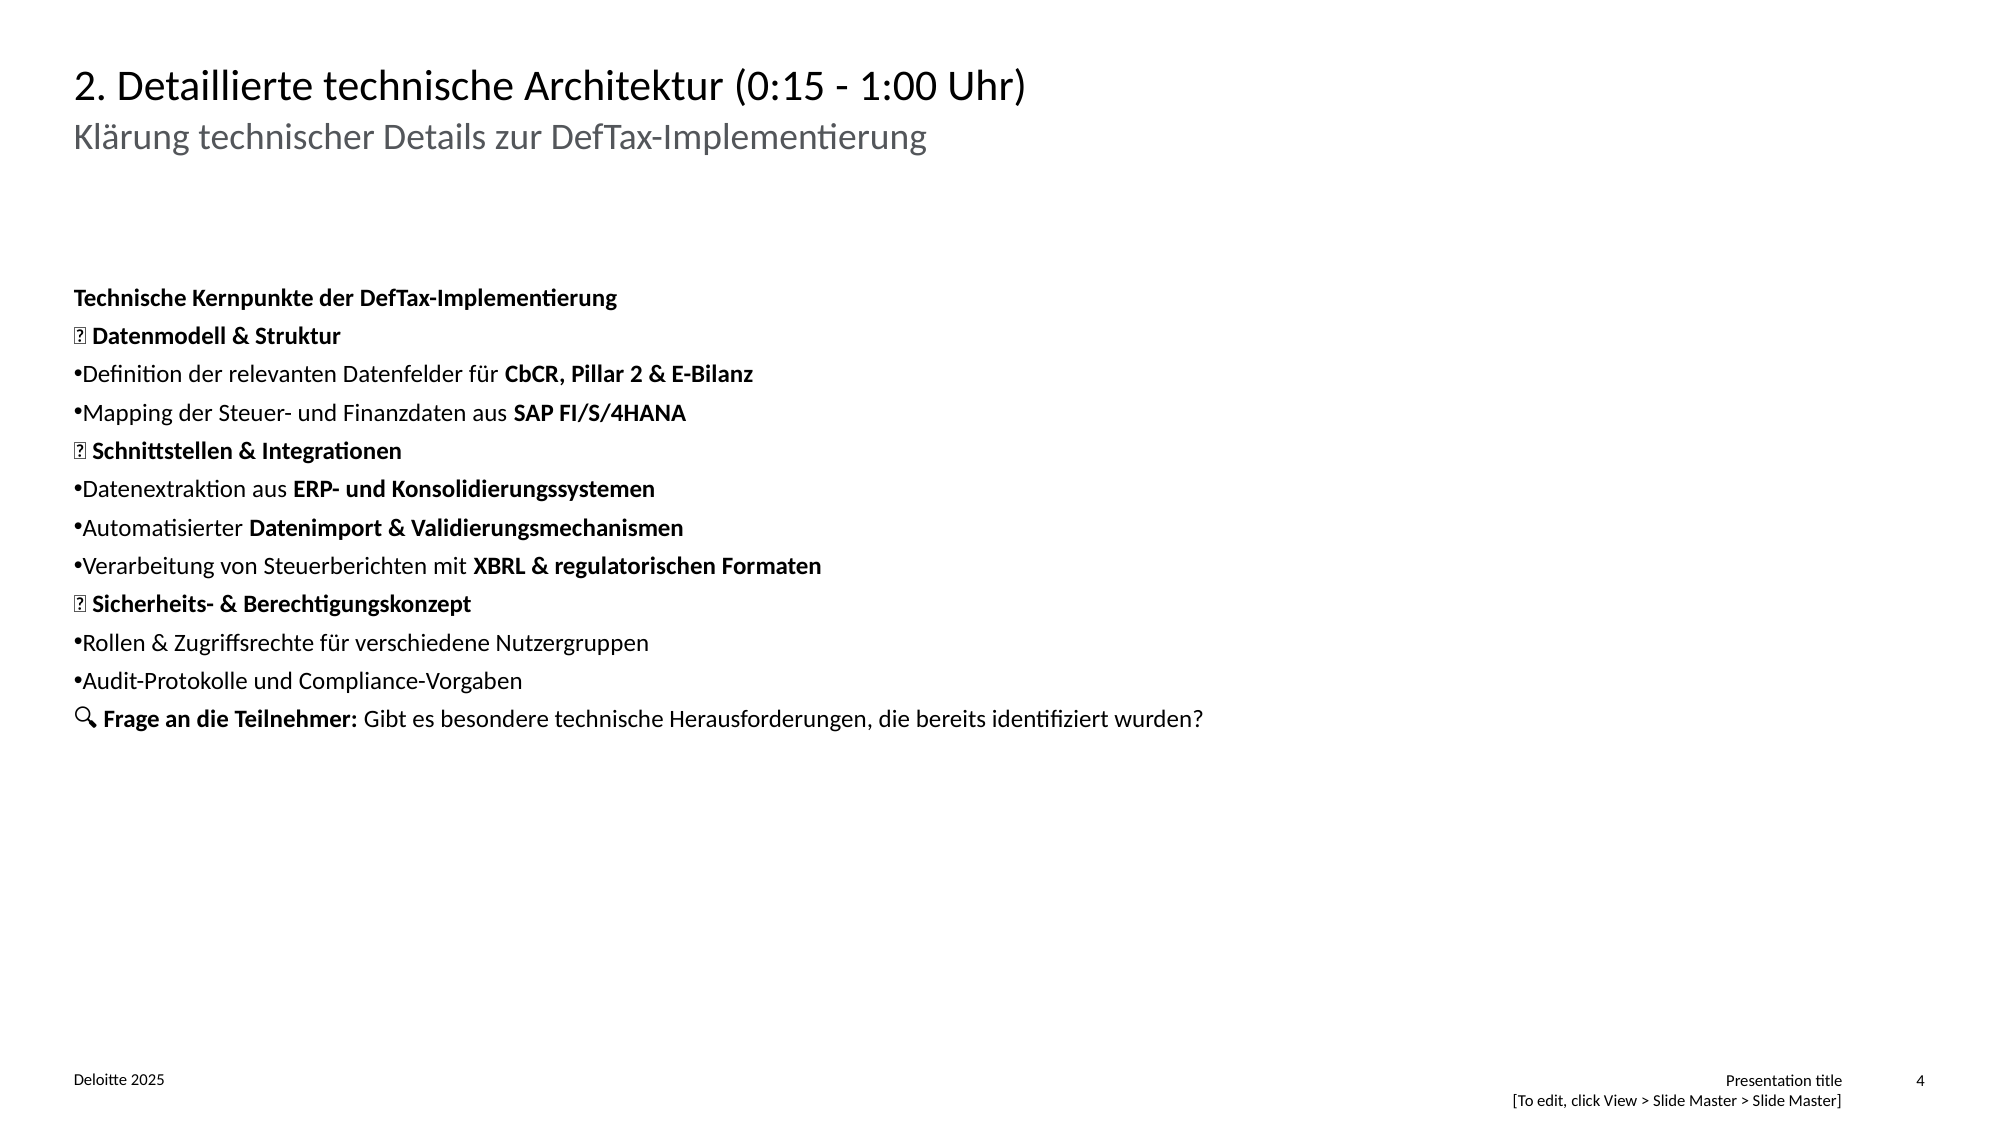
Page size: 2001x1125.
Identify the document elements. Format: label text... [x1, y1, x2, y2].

list Technische Kernpunkte der DefTax-Implementierung ✅ Datenmodell & Struktur Definition der relevanten Datenfelder für CbCR, Pillar 2 & E-Bilanz Mapping der Steuer- und Finanzdaten aus SAP FI/S/4HANA ✅ Schnittstellen & Integrationen Datenextraktion aus ERP- und Konsolidierungssystemen Automatisierter Datenimport & Validierungsmechanismen Verarbeitung von Steuerberichten mit XBRL & regulatorischen Formaten ✅ Sicherheits- & Berechtigungskonzept Rollen & Zugriffsrechte für verschiedene Nutzergruppen Audit-Protokolle und Compliance-Vorgaben 🔍 Frage an die Teilnehmer: Gibt es besondere technische Herausforderungen, die bereits identifiziert wurden? [73, 281, 1929, 1043]
list Klärung technischer Details zur DefTax-Implementierung [73, 113, 1929, 237]
title 2. Detaillierte technische Architektur (0:15 - 1:00 Uhr) [73, 56, 1929, 113]
